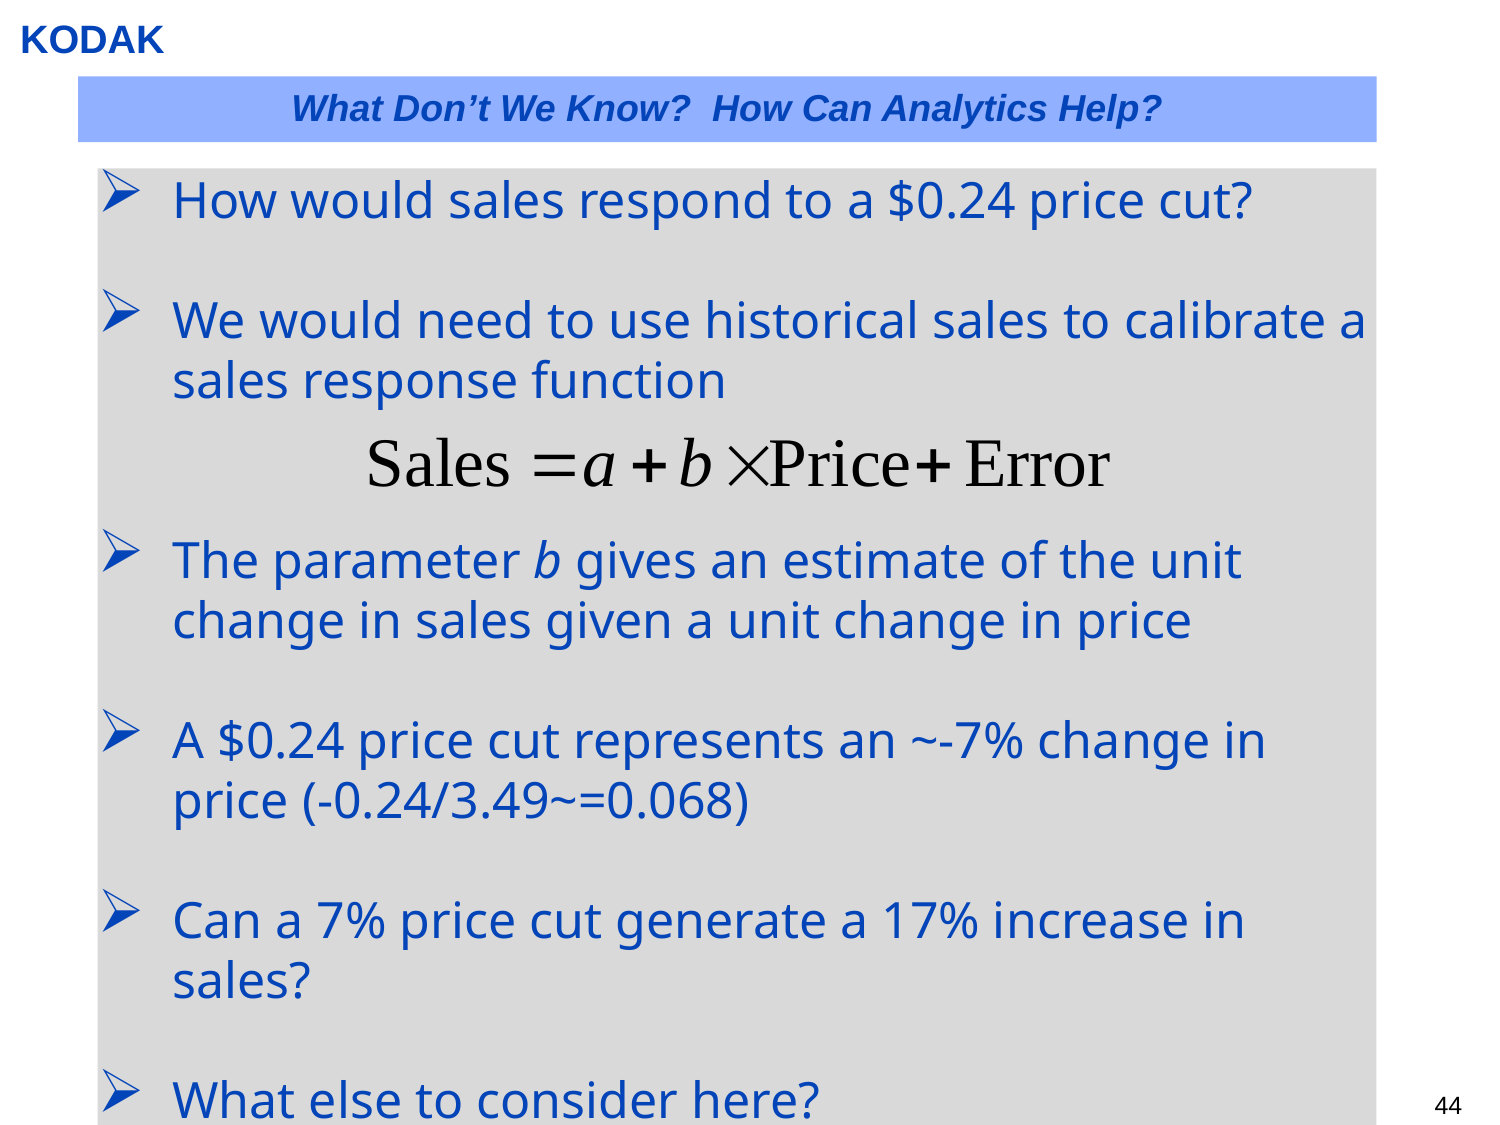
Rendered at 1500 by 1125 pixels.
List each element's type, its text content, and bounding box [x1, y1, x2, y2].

slide_number 43 [1377, 1089, 1463, 1121]
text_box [358, 422, 1125, 505]
title KODAK [19, 13, 1463, 63]
text_box What Don’t We Know? How Can Analytics Help? [78, 76, 1377, 143]
text_box How would sales respond to a $0.24 price cut? We would need to use historical sales to calibrate a sales response function The parameter b gives an estimate of the unit change in sales given a unit change in price A $0.24 price cut represents an ~-7% change in price (-0.24/3.49~=0.068) Can a 7% price cut generate a 17% increase in sales? What else to consider here? [97, 168, 1377, 1125]
